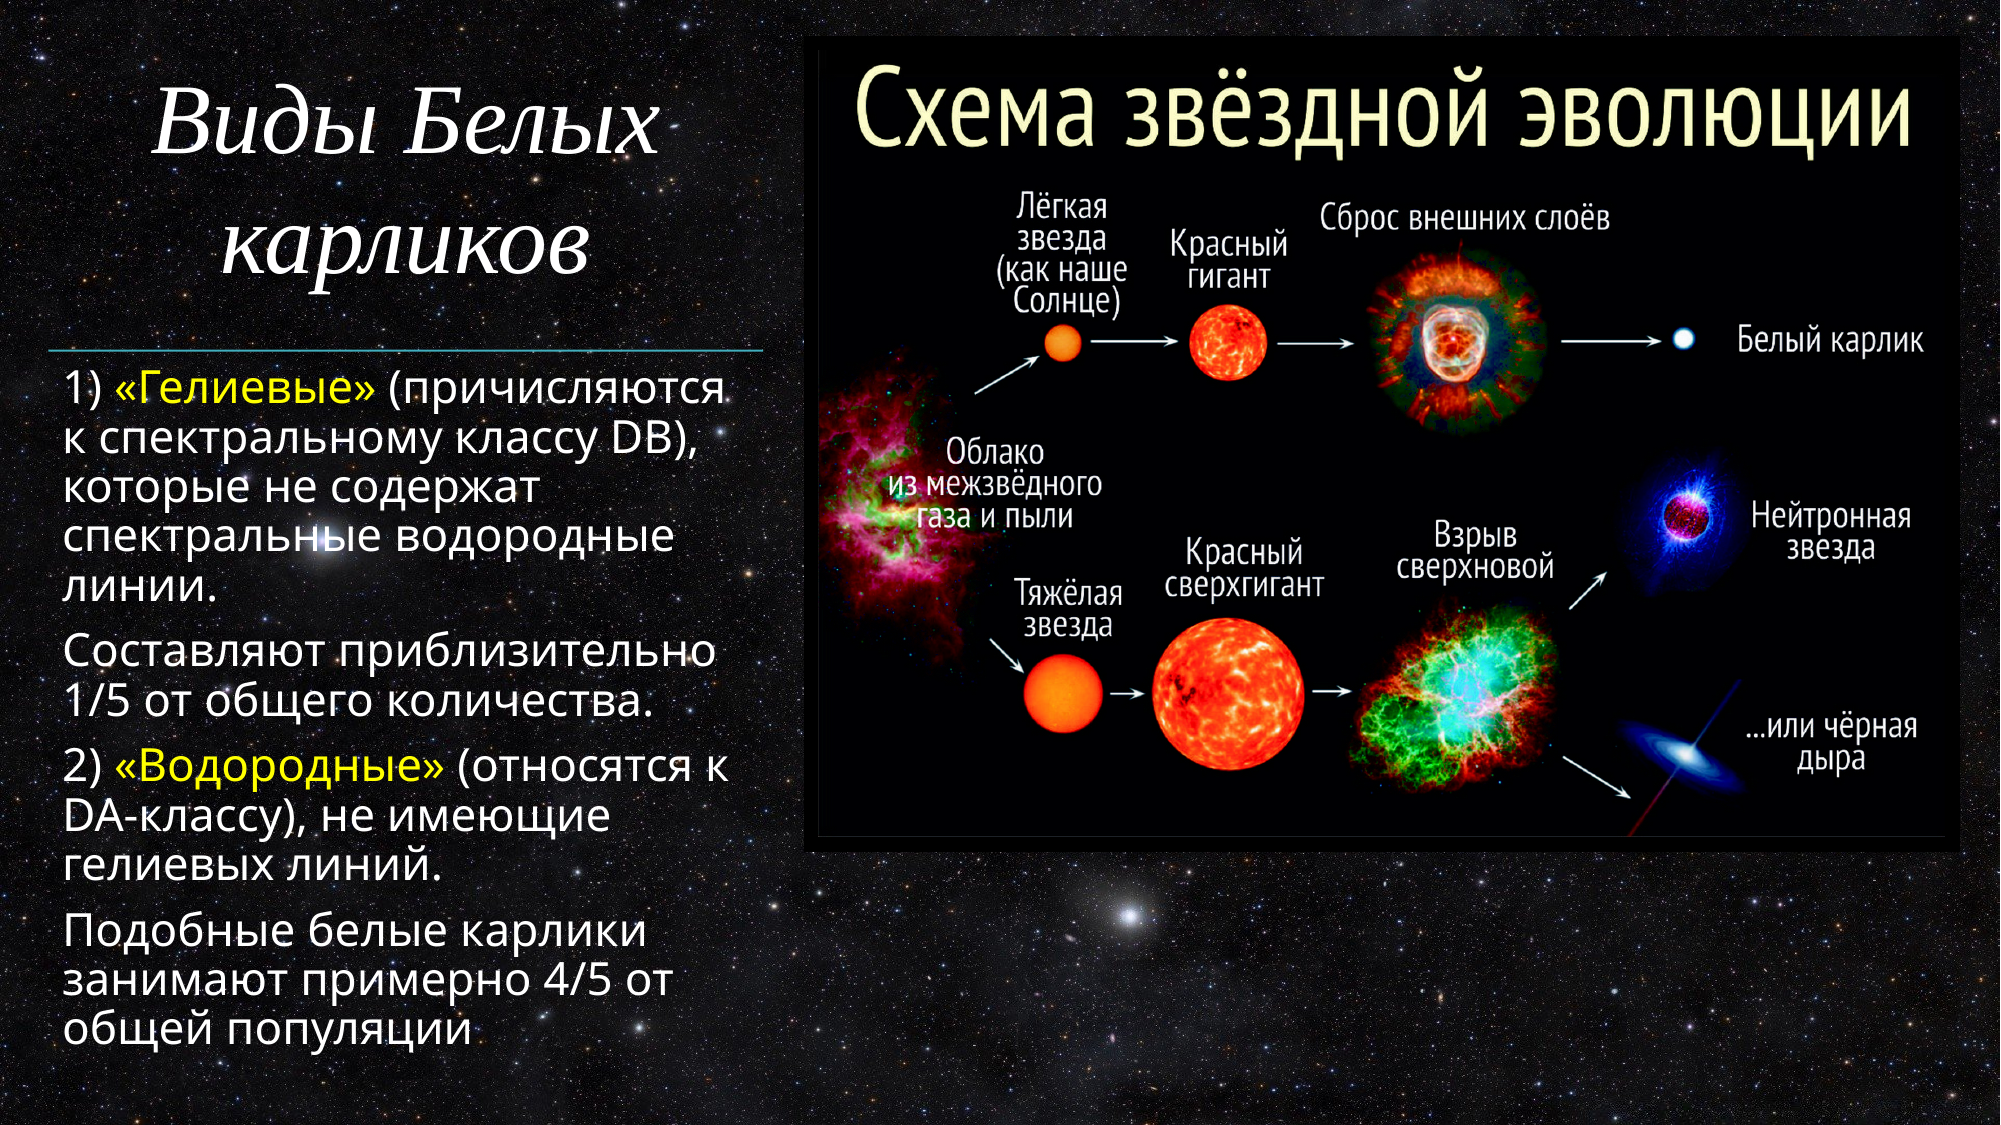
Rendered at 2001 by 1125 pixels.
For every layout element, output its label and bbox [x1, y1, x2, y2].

text_box [48, 350, 764, 775]
picture [0, 0, 2000, 1125]
